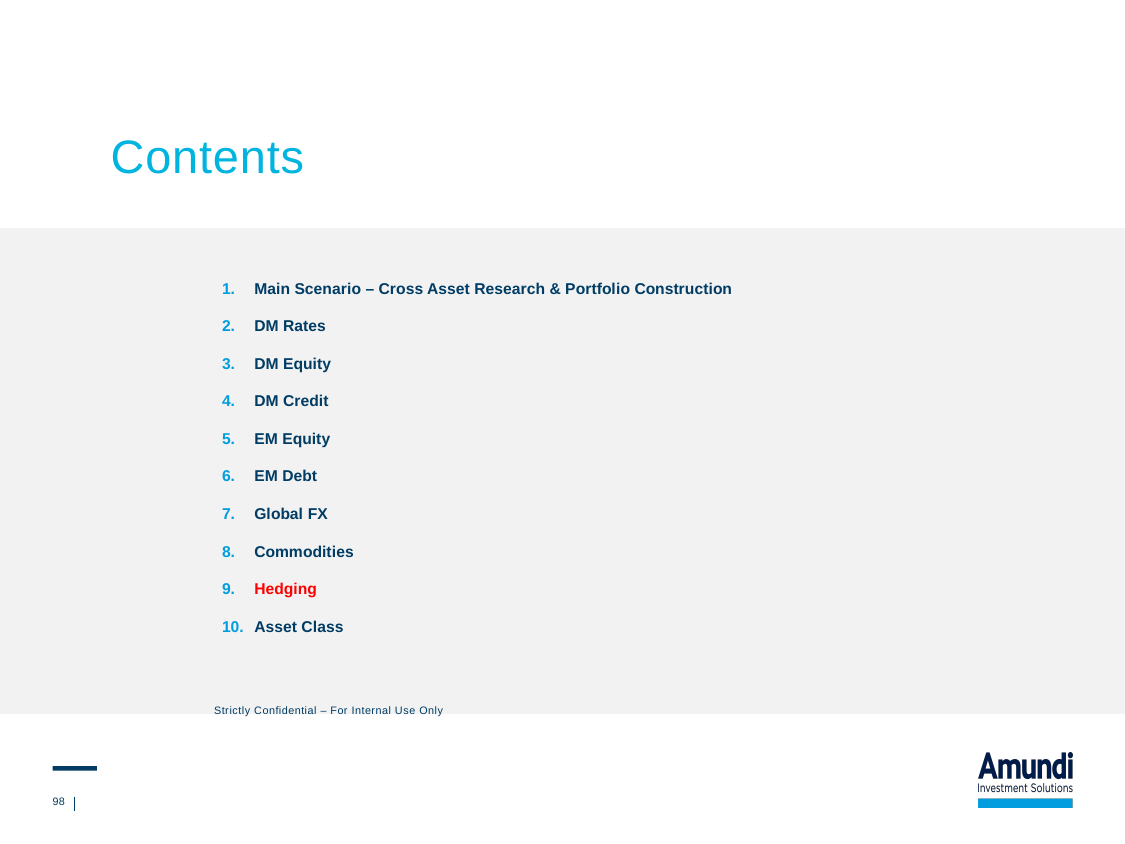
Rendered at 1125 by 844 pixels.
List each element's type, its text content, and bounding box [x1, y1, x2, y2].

footer Strictly Confidential – For Internal Use Only [214, 703, 696, 720]
title Contents [110, 133, 1068, 191]
list Main Scenario – Cross Asset Research & Portfolio Construction DM Rates DM Equity DM Credit EM Equity EM Debt Global FX Commodities Hedging Asset Class [221, 278, 933, 639]
picture [978, 752, 1073, 798]
slide_number 98 [52, 794, 75, 817]
